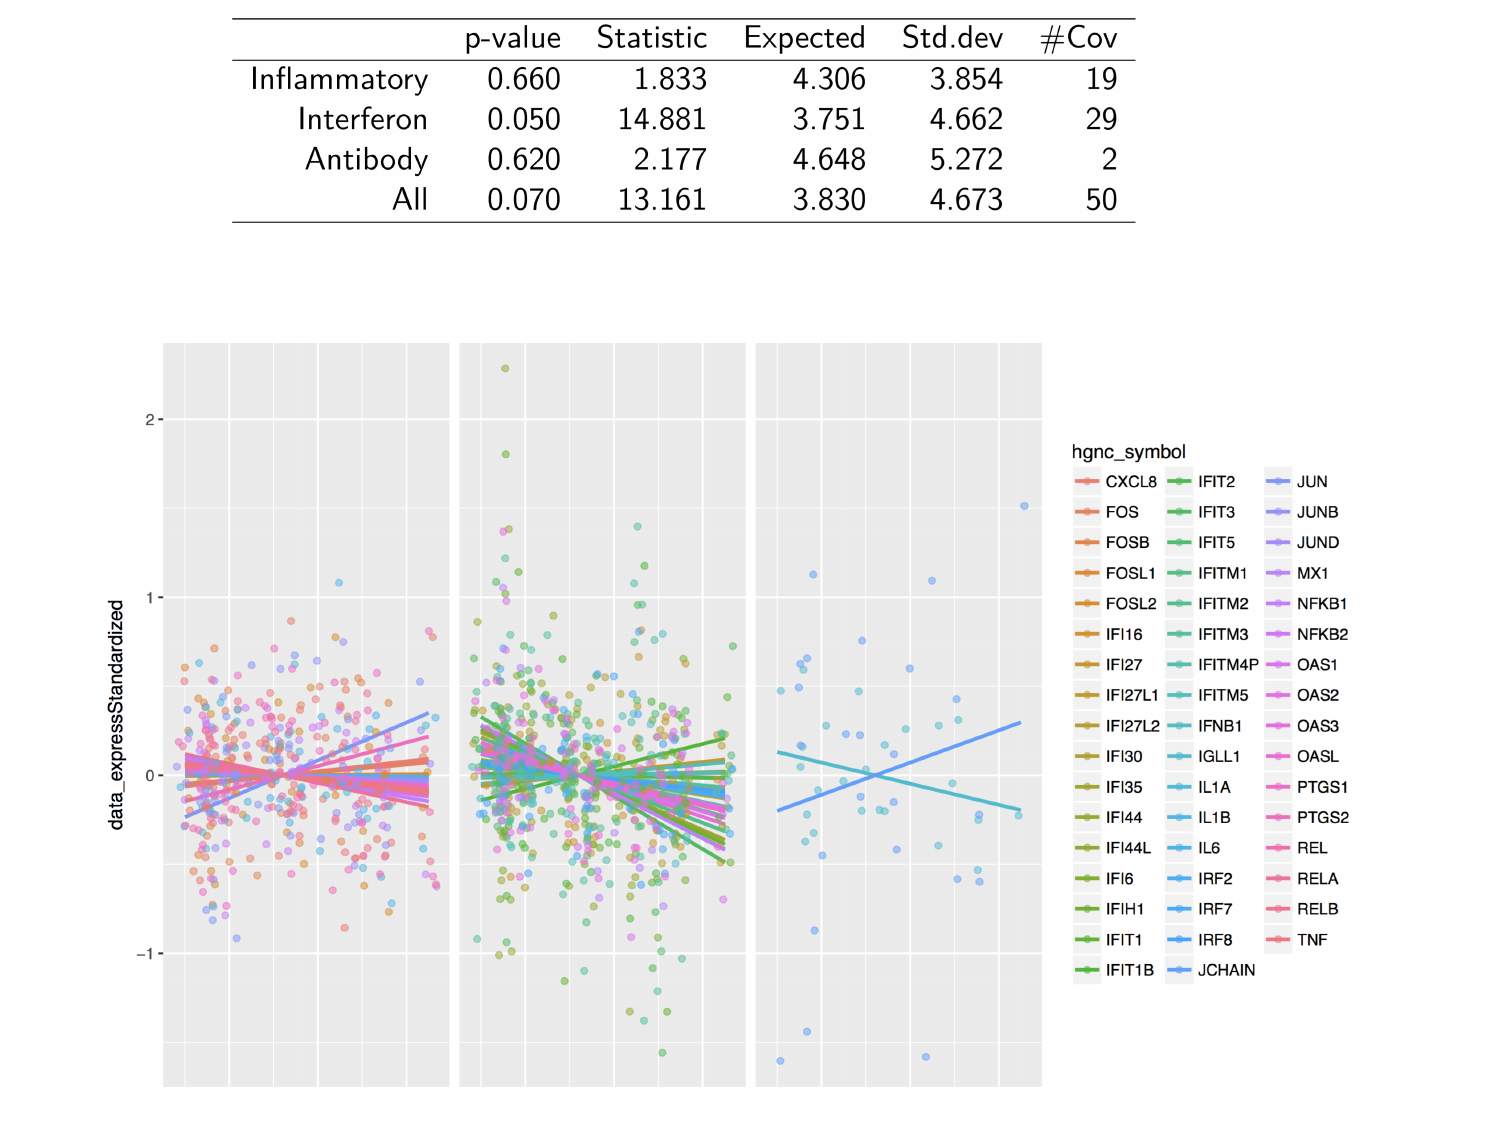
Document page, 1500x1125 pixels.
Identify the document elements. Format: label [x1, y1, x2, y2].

list [138, 0, 1189, 239]
picture [74, 343, 1426, 1087]
